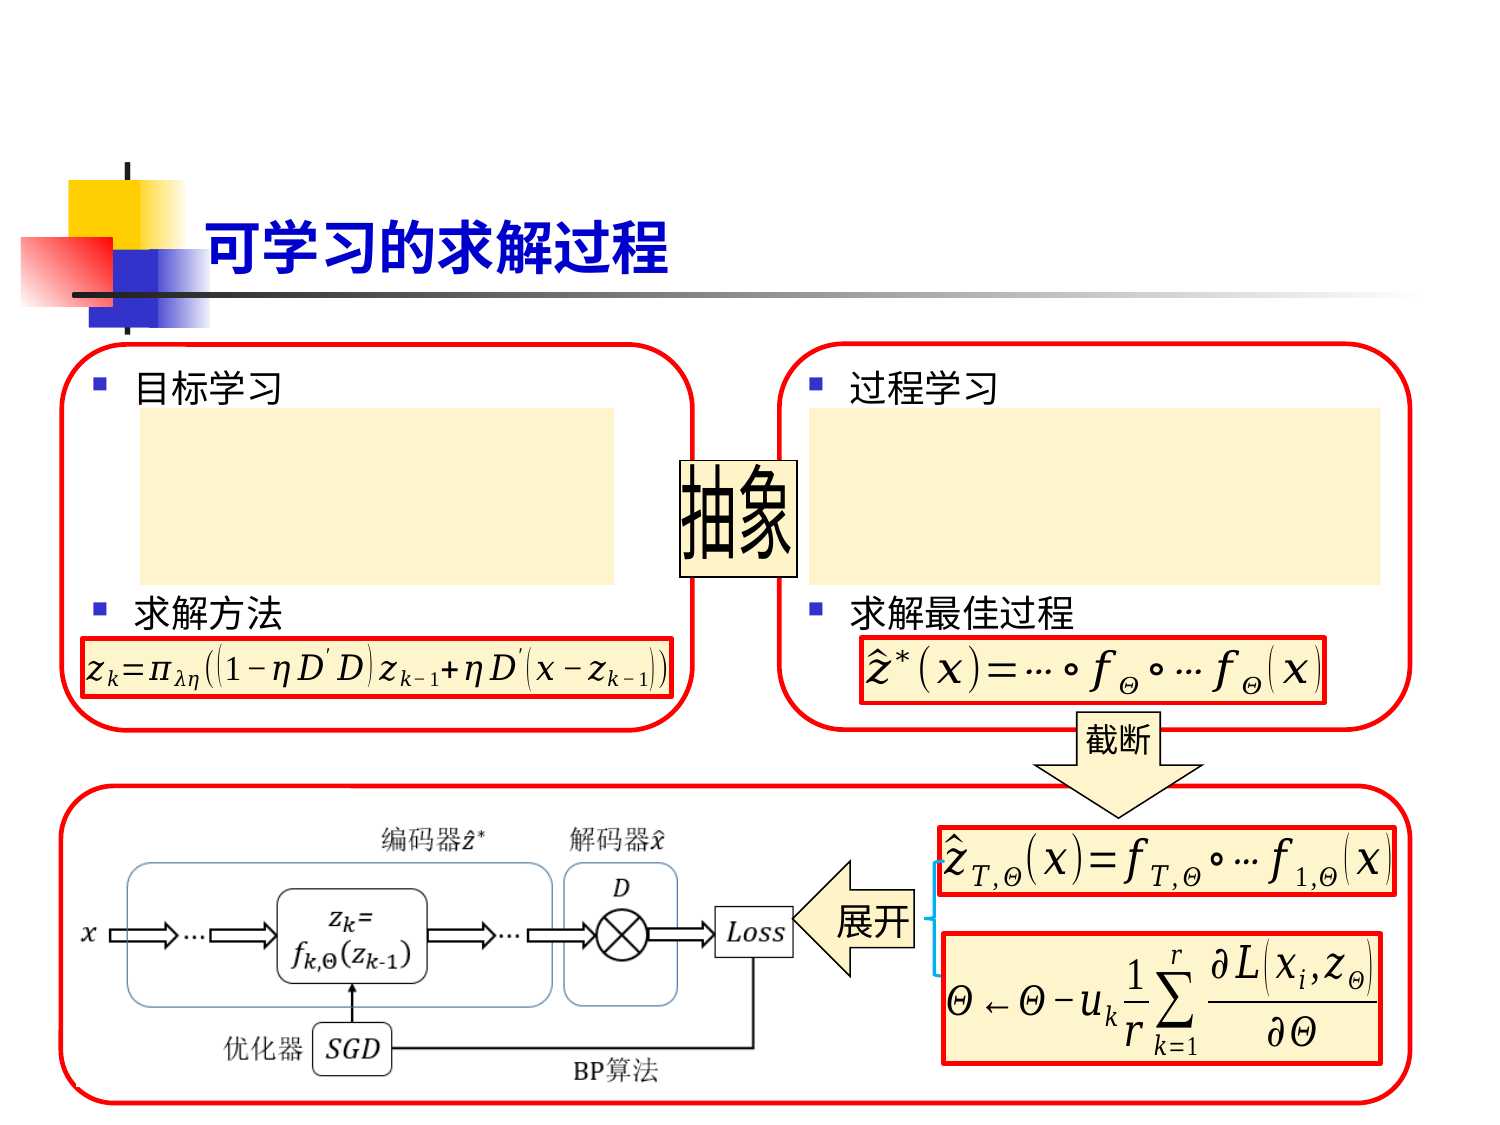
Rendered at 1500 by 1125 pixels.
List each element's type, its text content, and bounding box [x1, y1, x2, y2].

text_box 过程学习 求解最佳过程 [792, 334, 1394, 368]
text_box [60, 785, 1411, 1104]
text_box [924, 861, 945, 976]
text_box [61, 344, 693, 731]
title 可学习的求解过程 [188, 101, 1468, 289]
list 目标学习 求解方法 [76, 334, 678, 367]
text_box 截断 [1035, 712, 1203, 819]
text_box [779, 343, 1410, 730]
picture [76, 815, 802, 1087]
text_box 展开 [805, 861, 915, 977]
